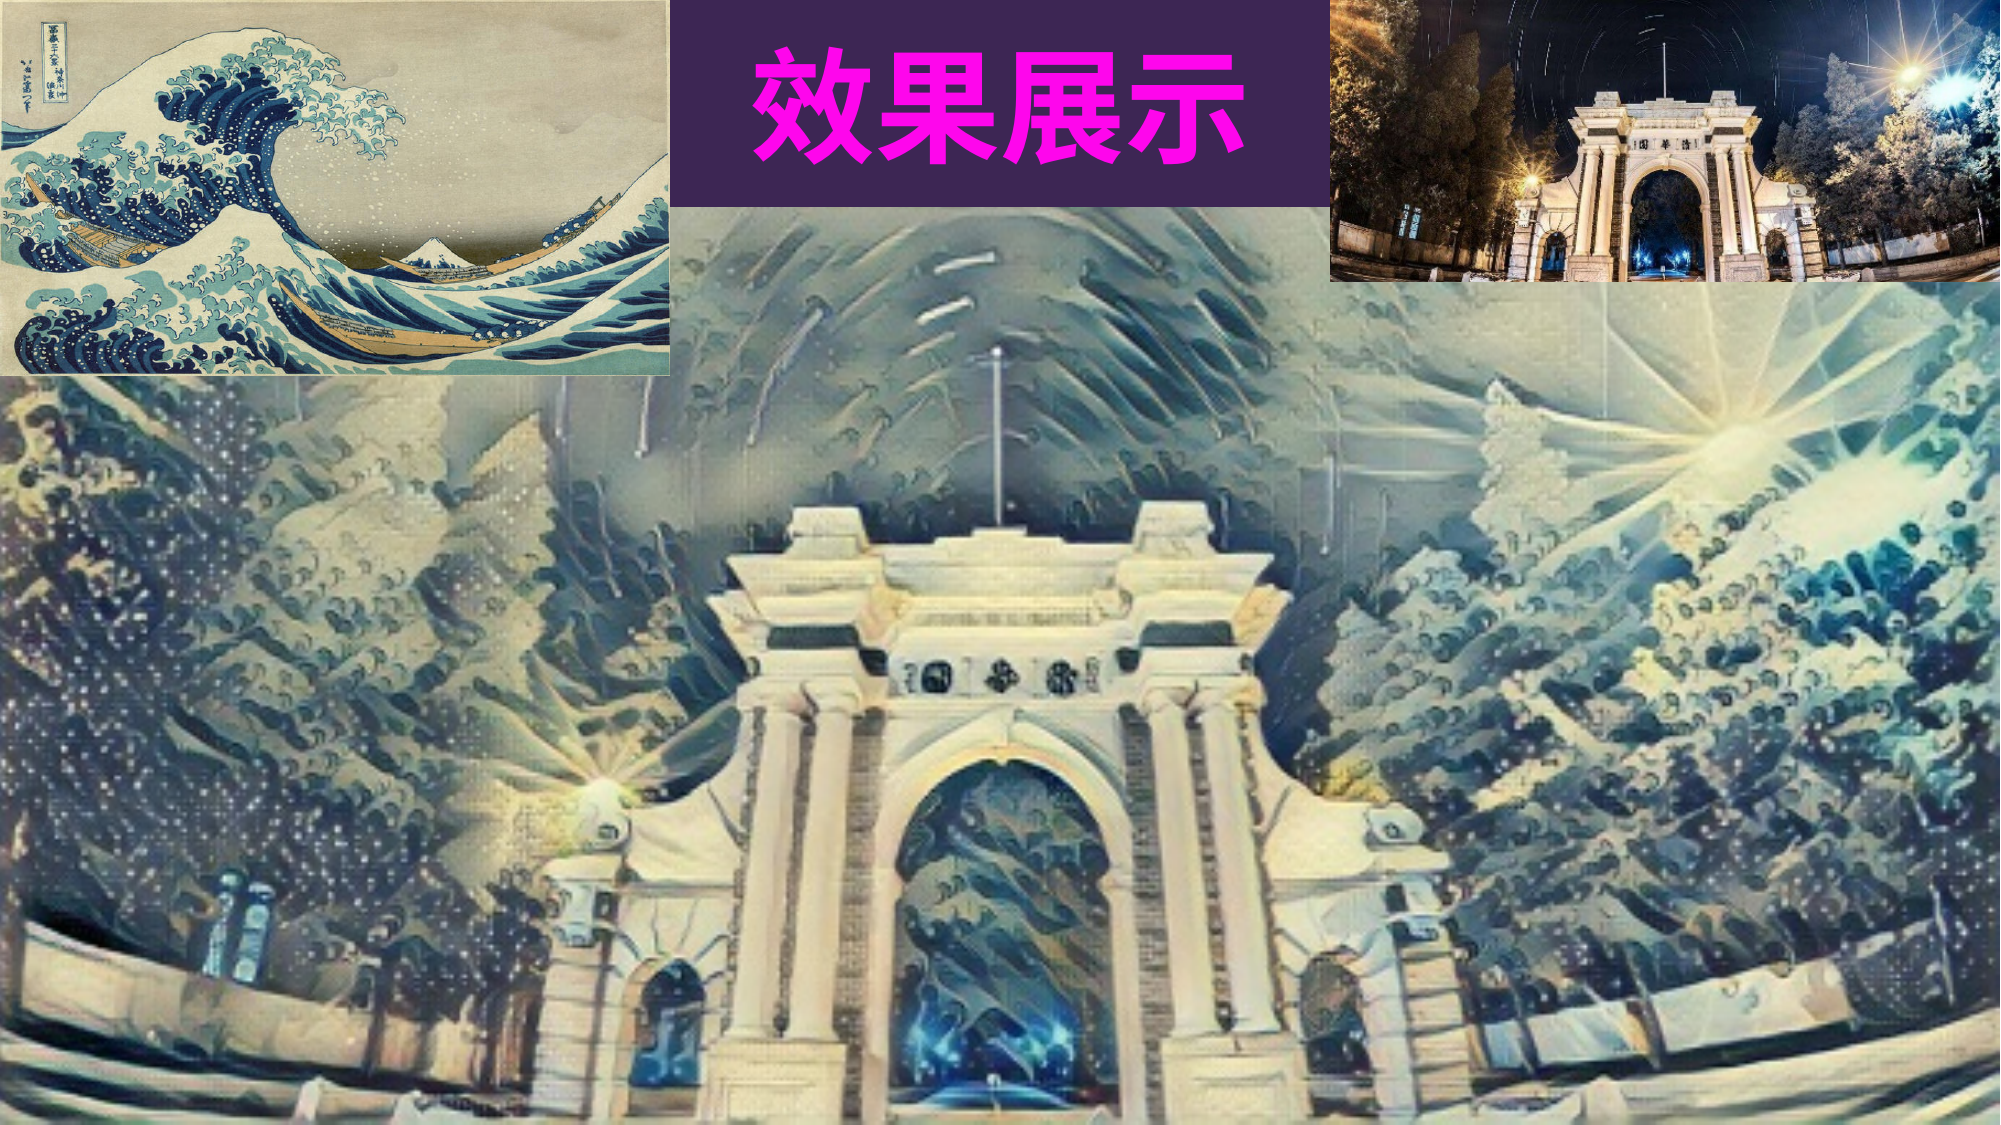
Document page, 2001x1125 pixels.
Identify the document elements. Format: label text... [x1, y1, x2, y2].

picture [0, 0, 2000, 1125]
text_box 效果展示 [735, 21, 1265, 186]
